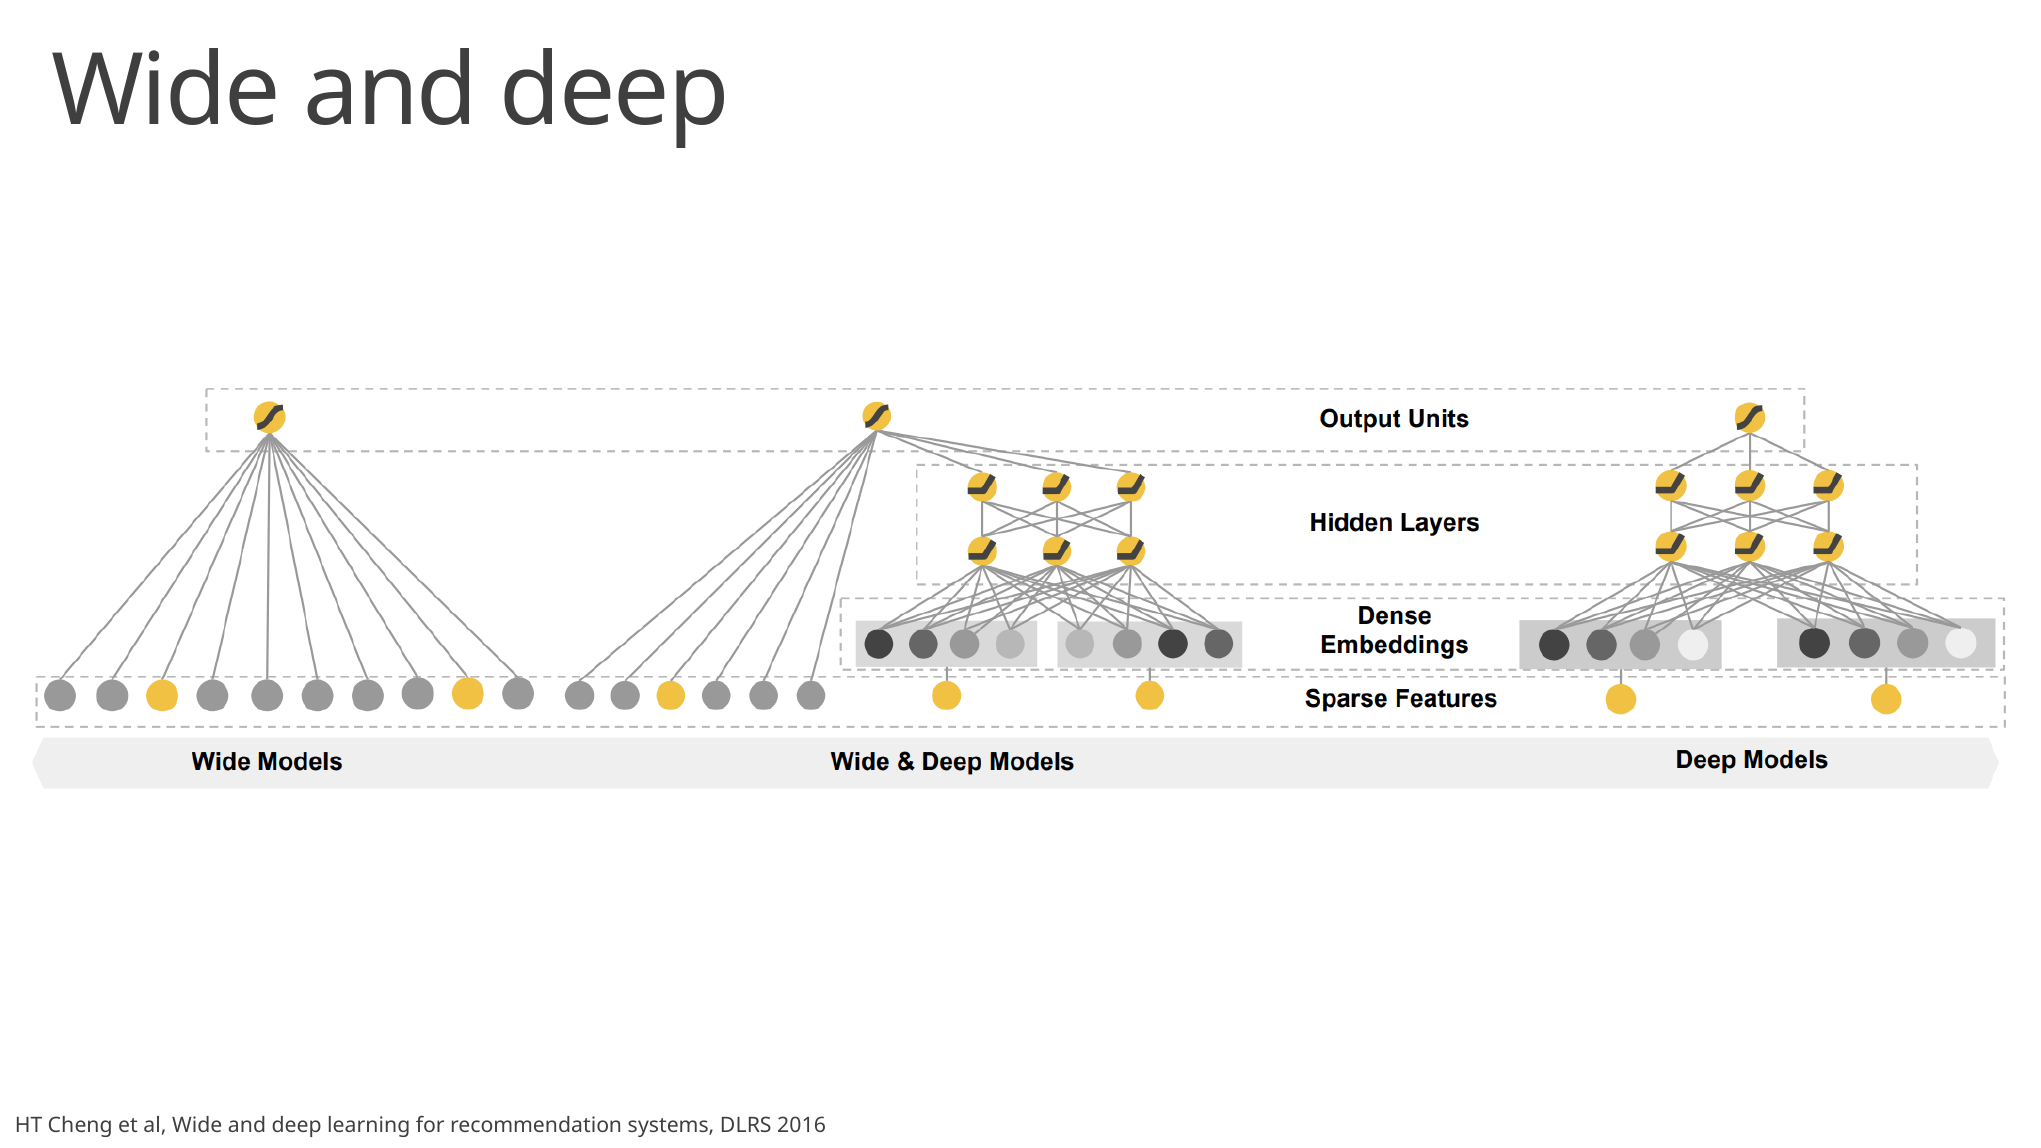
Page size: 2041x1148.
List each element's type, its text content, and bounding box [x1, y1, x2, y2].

text_box HT Cheng et al, Wide and deep learning for recommendation systems, DLRS 2016 [0, 1103, 1059, 1145]
picture [0, 340, 2041, 807]
title Wide and deep [26, 22, 2015, 202]
